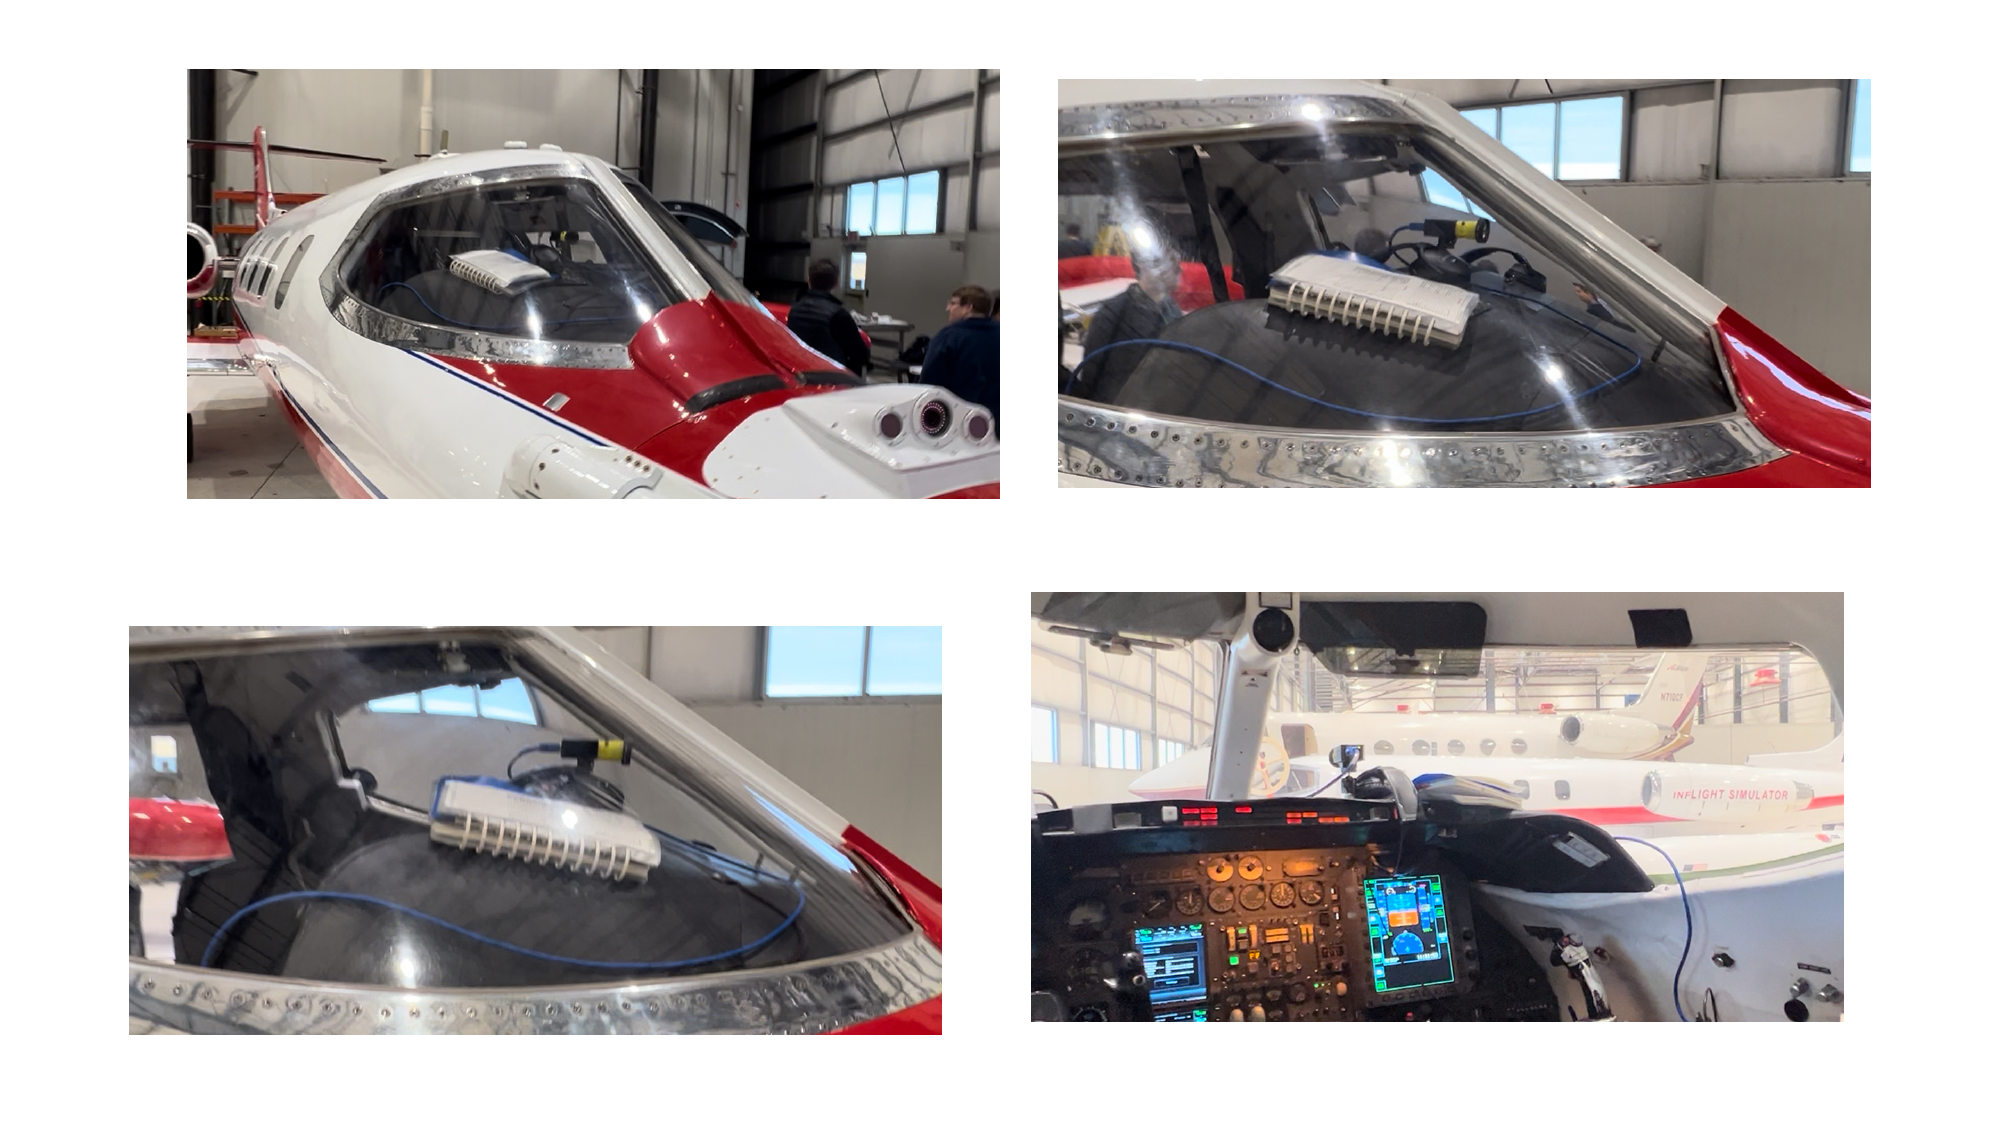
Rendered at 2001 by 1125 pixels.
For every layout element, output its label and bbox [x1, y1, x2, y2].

picture [1057, 79, 1871, 489]
picture [186, 68, 1001, 499]
picture [128, 625, 942, 1036]
picture [1030, 591, 1845, 1022]
